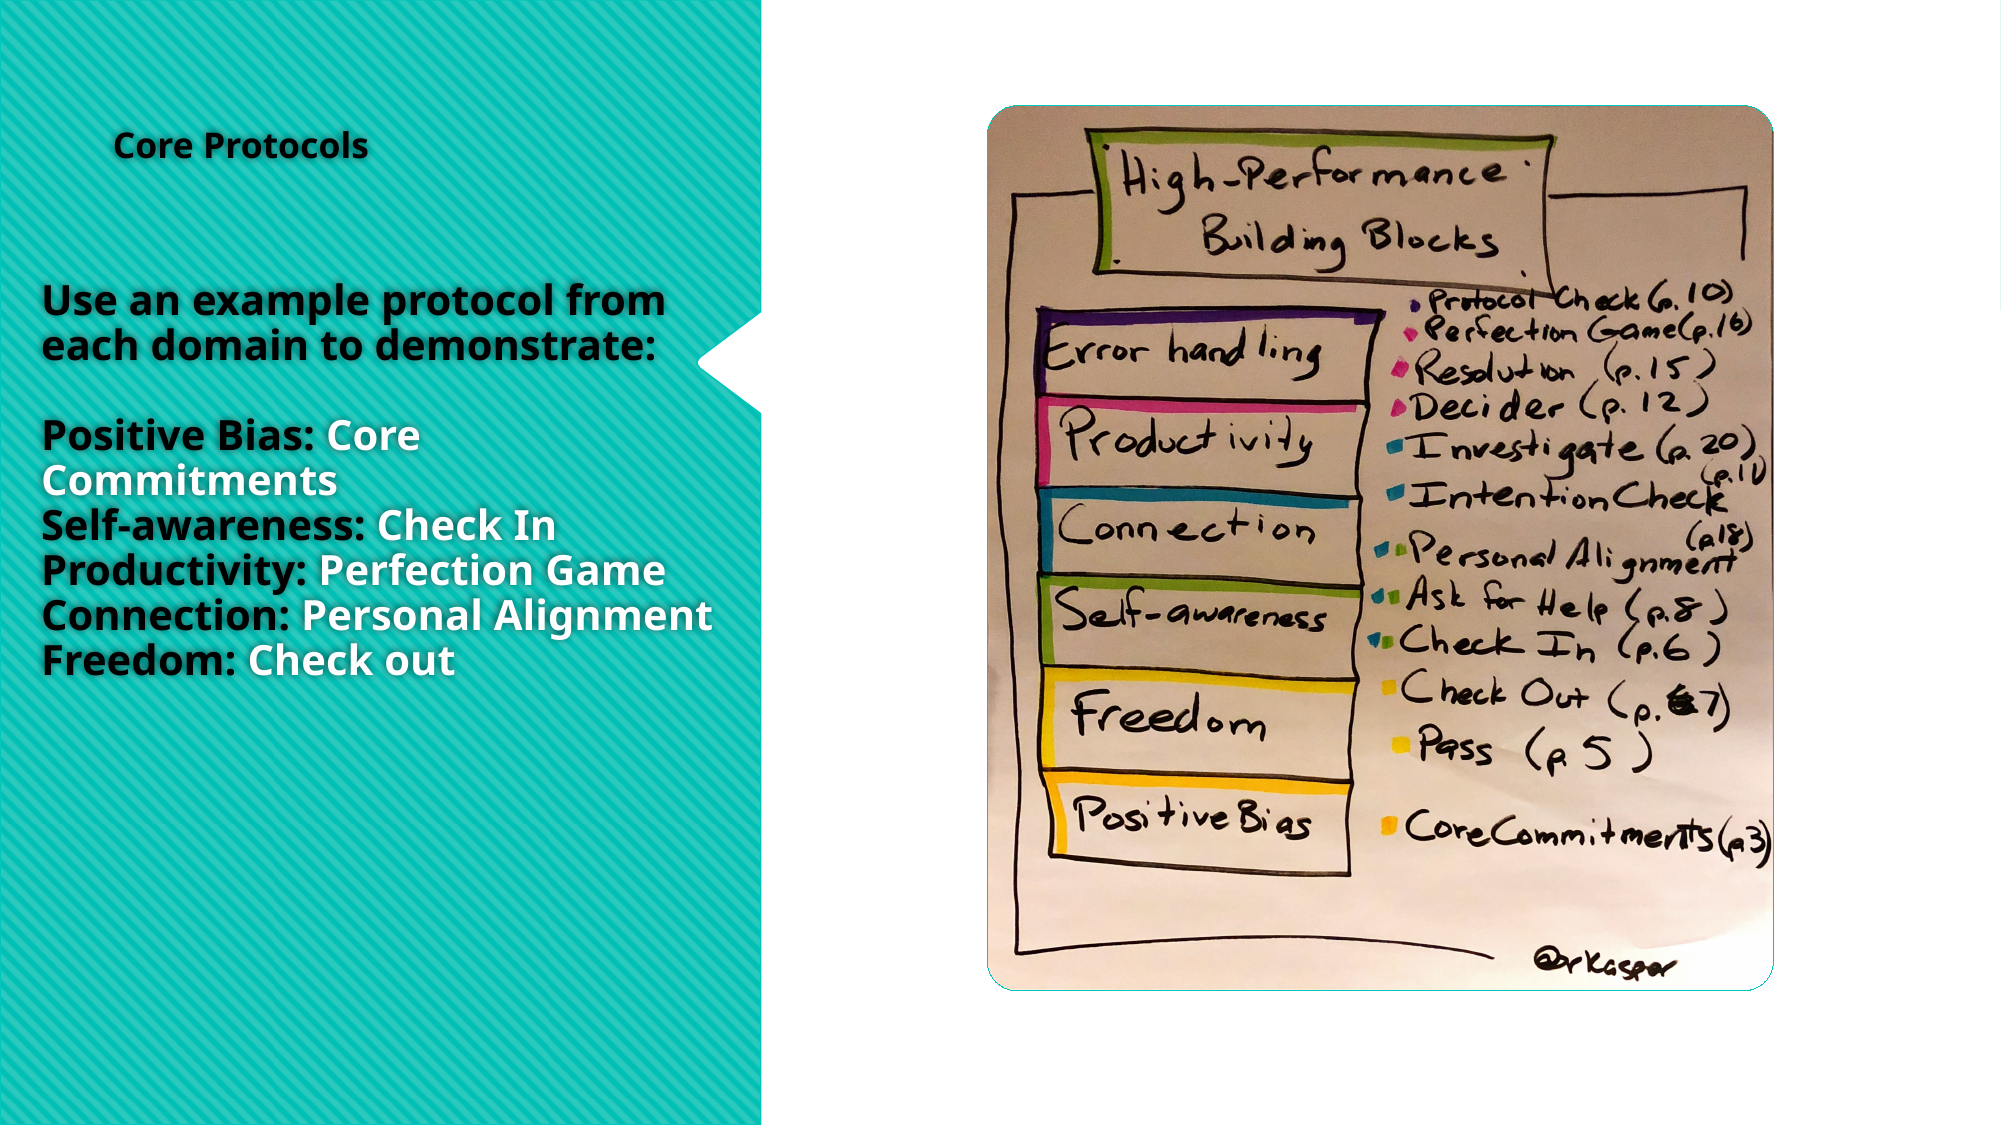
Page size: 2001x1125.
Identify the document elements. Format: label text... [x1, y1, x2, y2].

title Core Protocols [97, 120, 663, 218]
text_box [0, 0, 762, 1125]
text_box Use an example protocol from each domain to demonstrate: Positive Bias: Core Commitments Self-awareness: Check In Productivity: Perfection Game Connection: Personal Alignment Freedom: Check out [25, 271, 734, 968]
picture [986, 105, 1774, 992]
text_box [739, 0, 2000, 1125]
